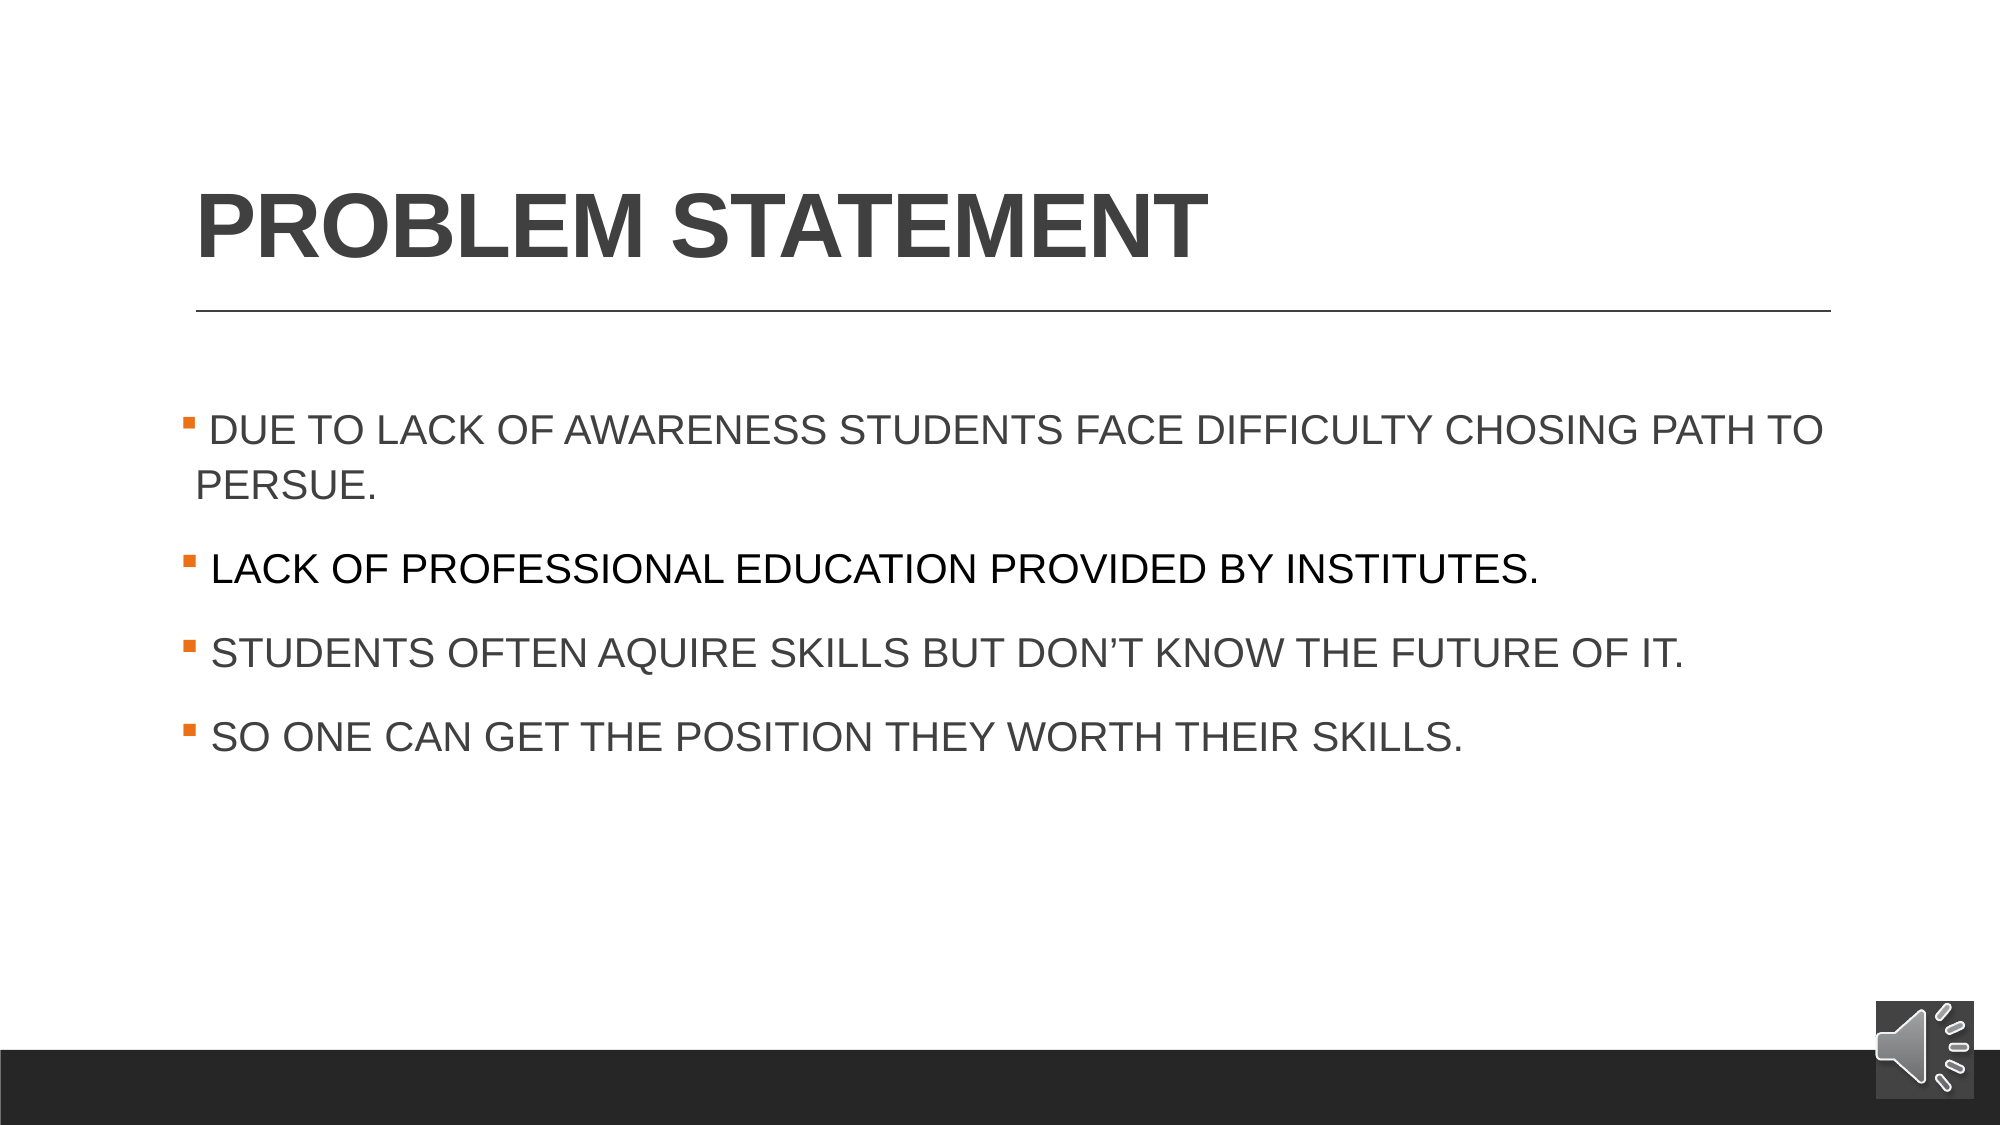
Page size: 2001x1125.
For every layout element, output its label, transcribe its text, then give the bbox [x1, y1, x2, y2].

list DUE TO LACK OF AWARENESS STUDENTS FACE DIFFICULTY CHOSING PATH TO PERSUE. LACK OF PROFESSIONAL EDUCATION PROVIDED BY INSTITUTES. STUDENTS OFTEN AQUIRE SKILLS BUT DON’T KNOW THE FUTURE OF IT. SO ONE CAN GET THE POSITION THEY WORTH THEIR SKILLS. [180, 313, 1830, 963]
picture [1874, 999, 1976, 1101]
title PROBLEM STATEMENT [180, 47, 1830, 285]
